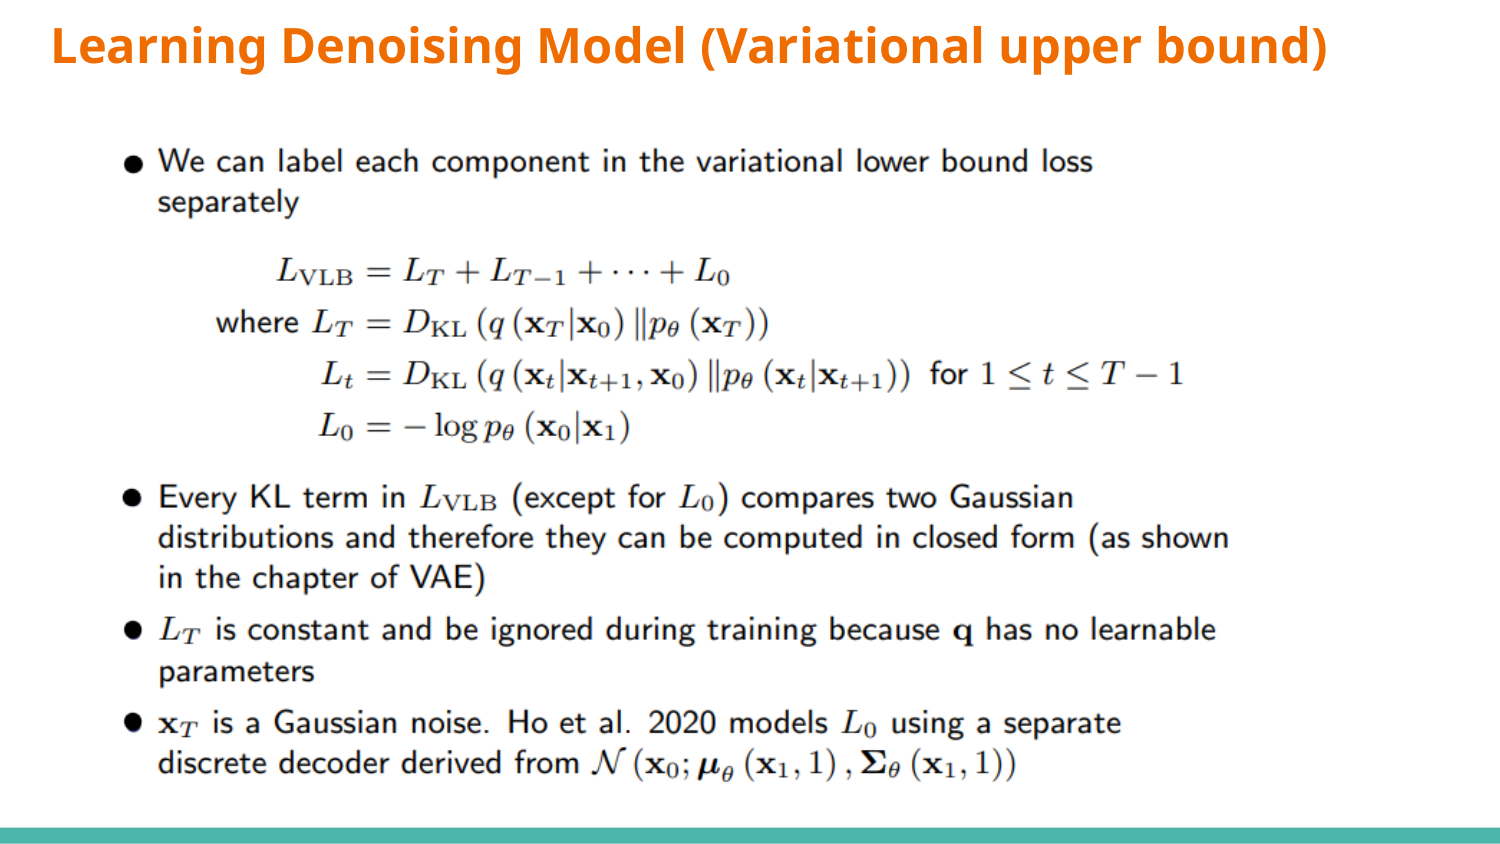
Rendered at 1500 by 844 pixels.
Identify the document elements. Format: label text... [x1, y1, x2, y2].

title Learning Denoising Model (Variational upper bound) [35, 0, 1434, 125]
picture [113, 123, 1264, 816]
